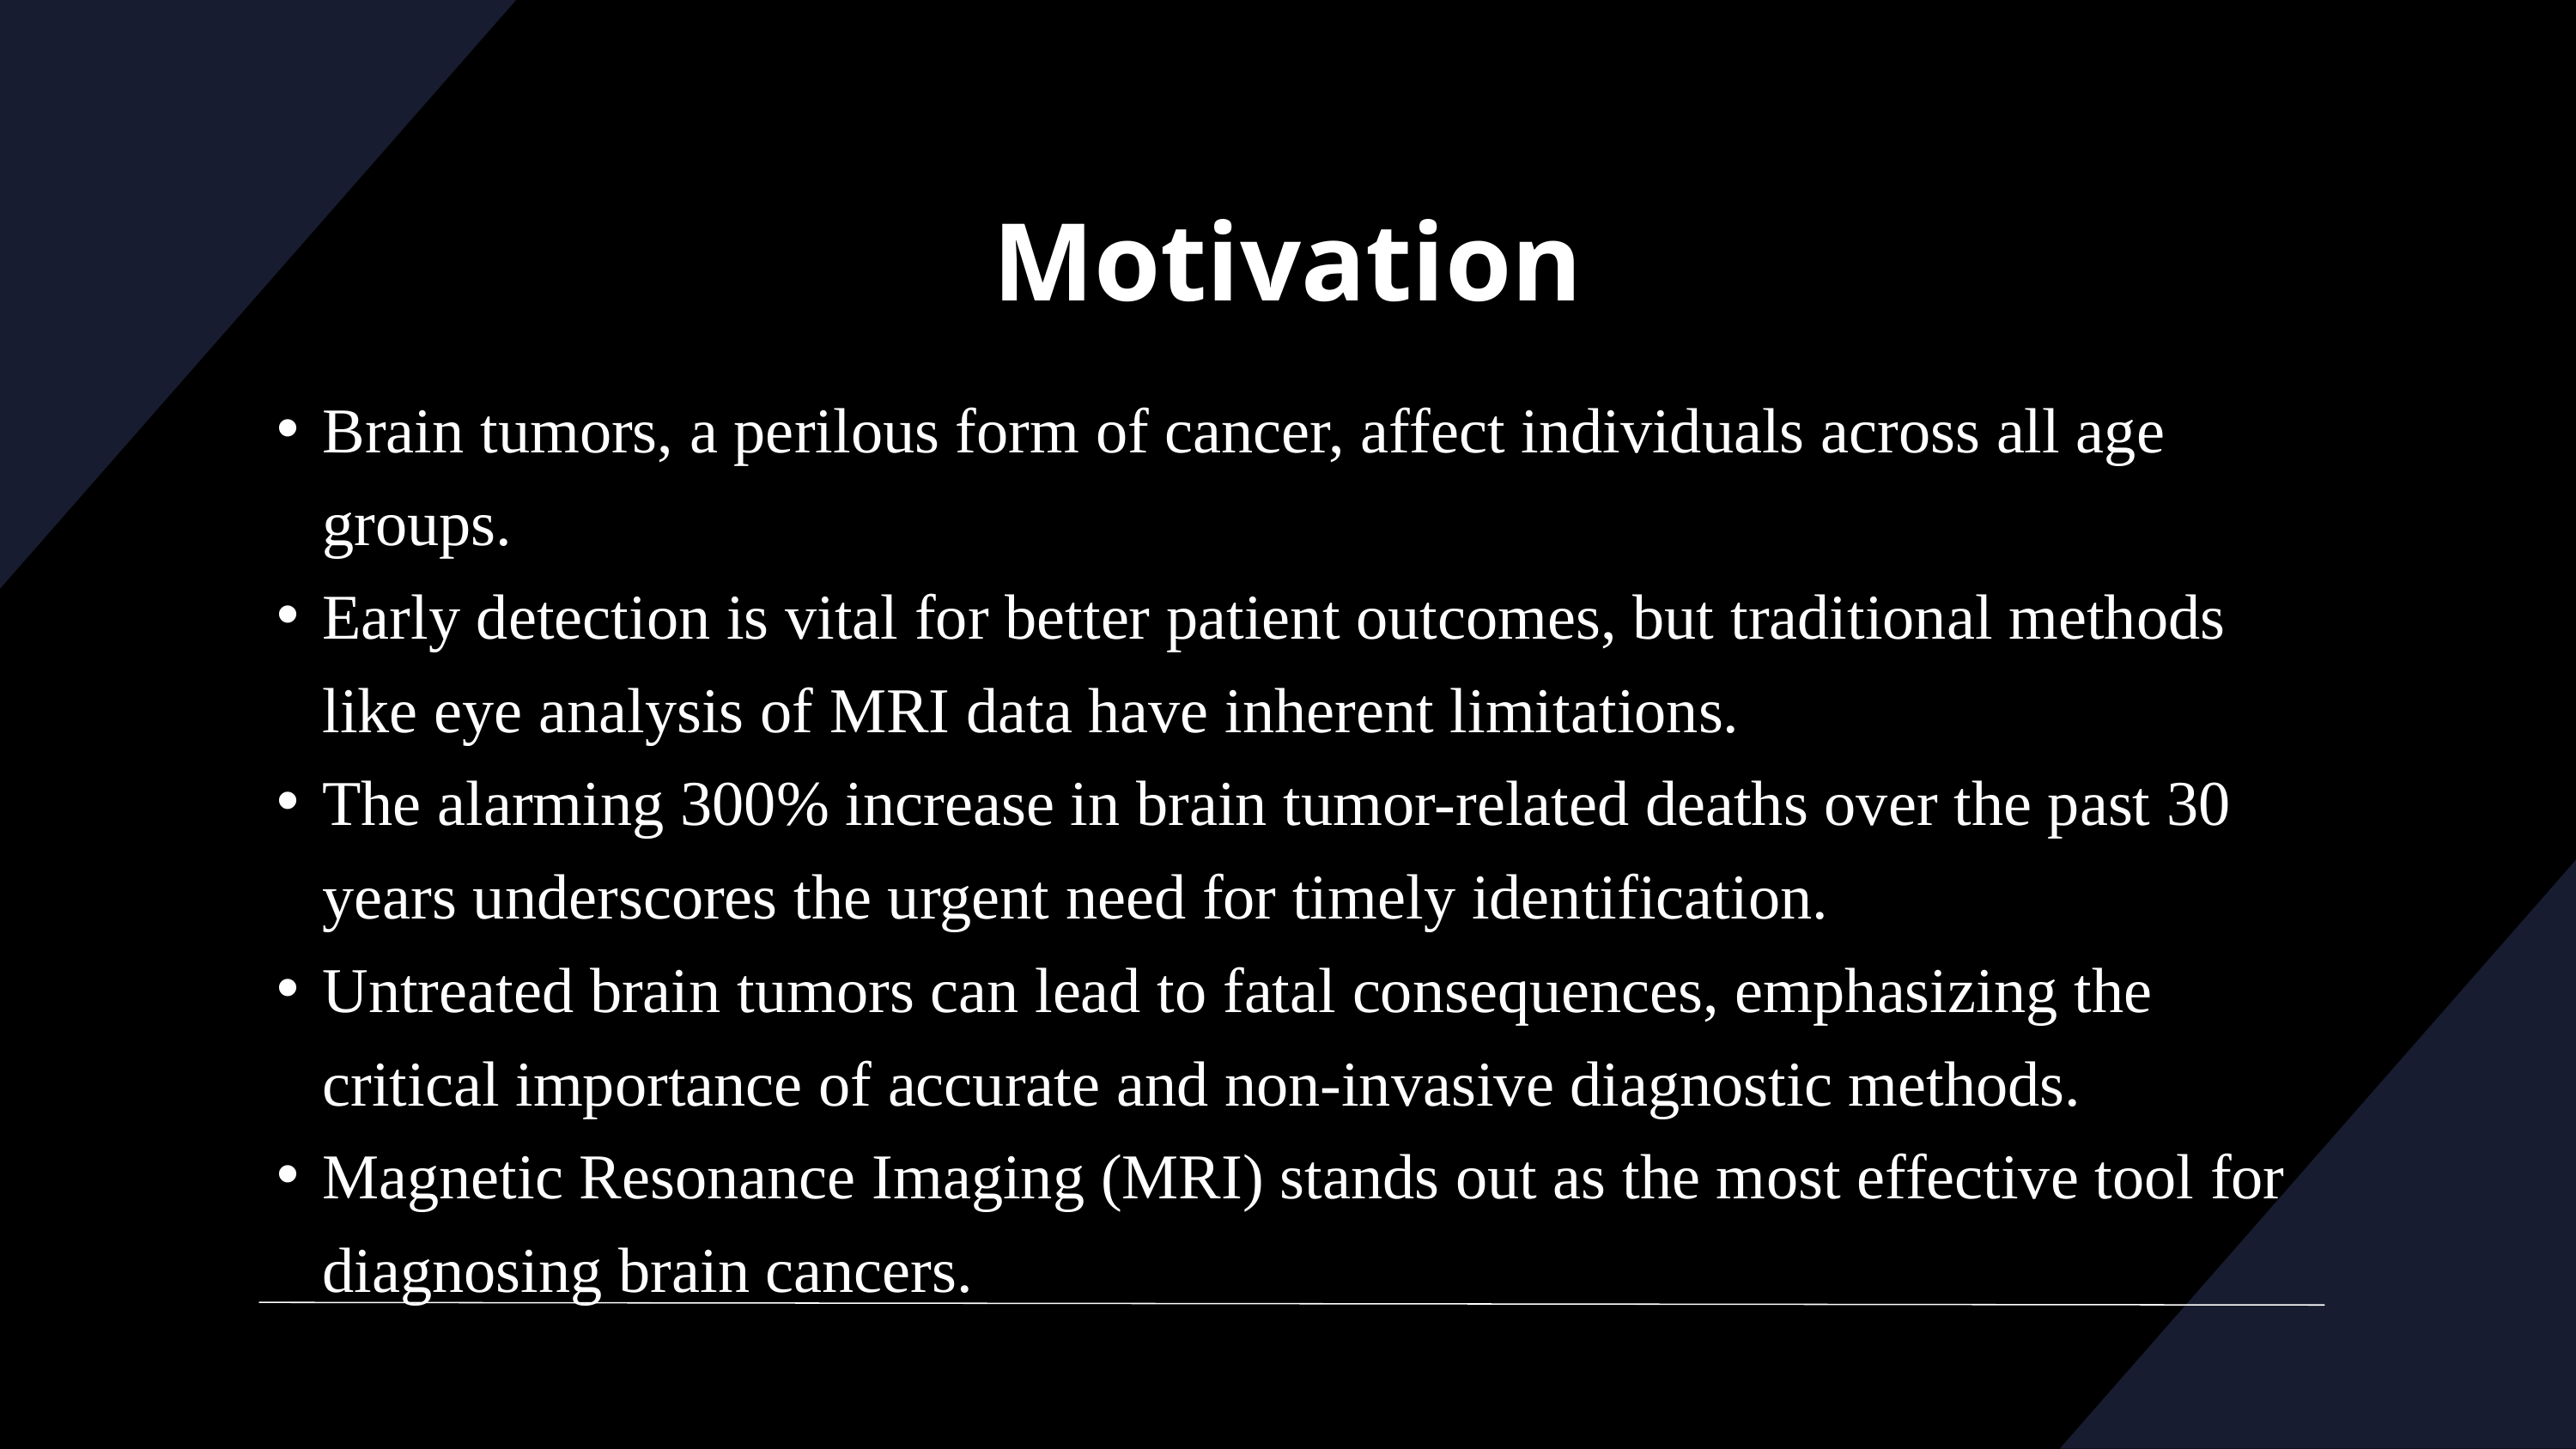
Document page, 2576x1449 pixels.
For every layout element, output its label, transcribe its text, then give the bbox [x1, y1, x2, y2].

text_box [0, 0, 517, 590]
text_box Motivation [520, 192, 2322, 322]
text_box Brain tumors, a perilous form of cancer, affect individuals across all age groups. Early detection is vital for better patient outcomes, but traditional methods like eye analysis of MRI data have inherent limitations. The alarming 300% increase in brain tumor-related deaths over the past 30 years underscores the urgent need for timely identification. Untreated brain tumors can lead to fatal consequences, emphasizing the critical importance of accurate and non-invasive diagnostic methods. Magnetic Resonance Imaging (MRI) stands out as the most effective tool for diagnosing brain cancers. [231, 372, 2299, 1306]
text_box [2059, 859, 2576, 1449]
